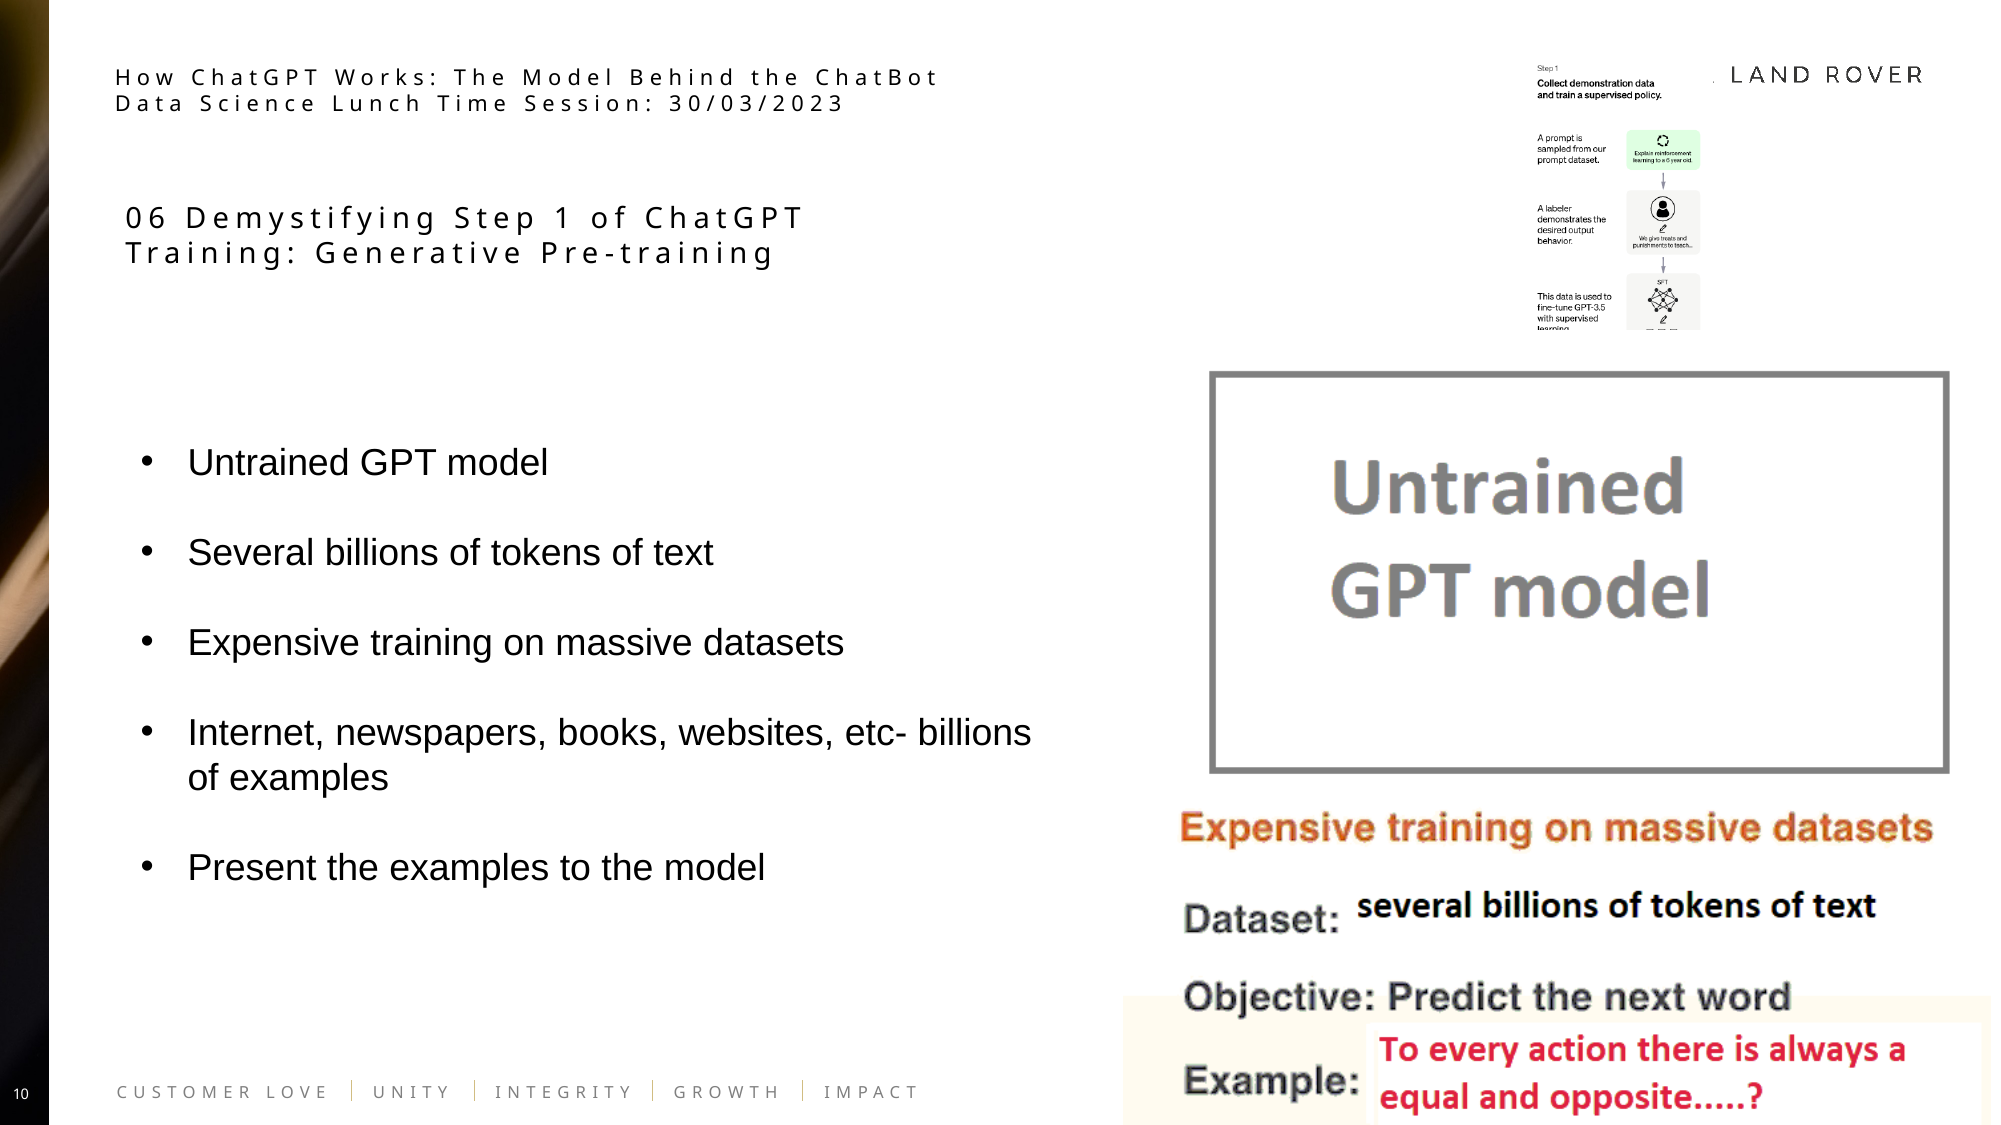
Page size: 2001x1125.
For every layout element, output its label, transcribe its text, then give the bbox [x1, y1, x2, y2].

list How ChatGPT Works: The Model Behind the ChatBot Data Science Lunch Time Session: 30/03/2023 [99, 55, 1313, 126]
text_box Untrained GPT model Several billions of tokens of text Expensive training on massive datasets Internet, newspapers, books, websites, etc- billions of examples Present the examples to the model [125, 430, 1048, 940]
picture [0, 0, 49, 1125]
list 06 Demystifying Step 1 of ChatGPT Training: Generative Pre-training [110, 192, 973, 243]
picture [1122, 29, 1991, 1125]
